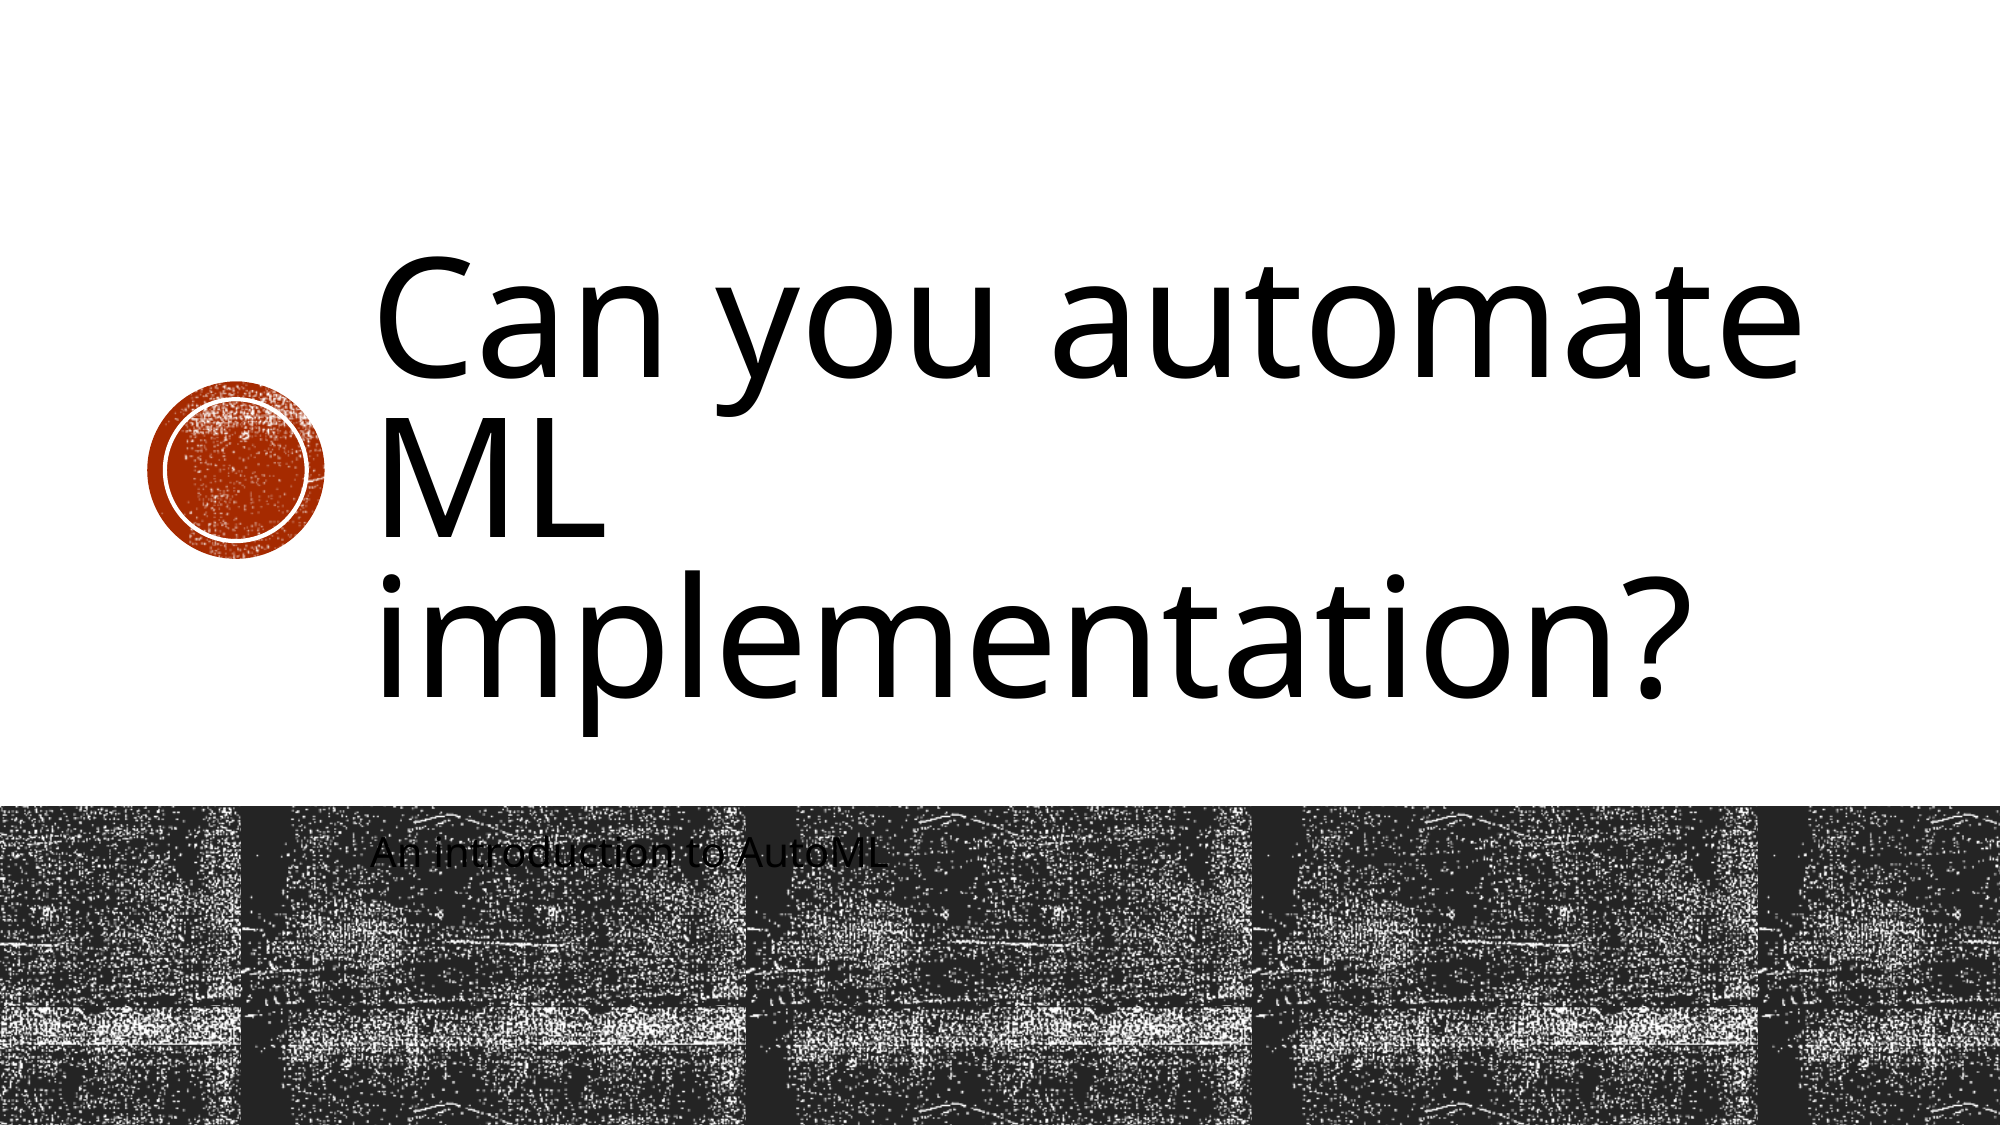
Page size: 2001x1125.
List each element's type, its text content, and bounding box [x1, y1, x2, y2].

title Can you automate ML implementation? [355, 201, 1878, 779]
list An introduction to AutoML [355, 823, 1841, 999]
